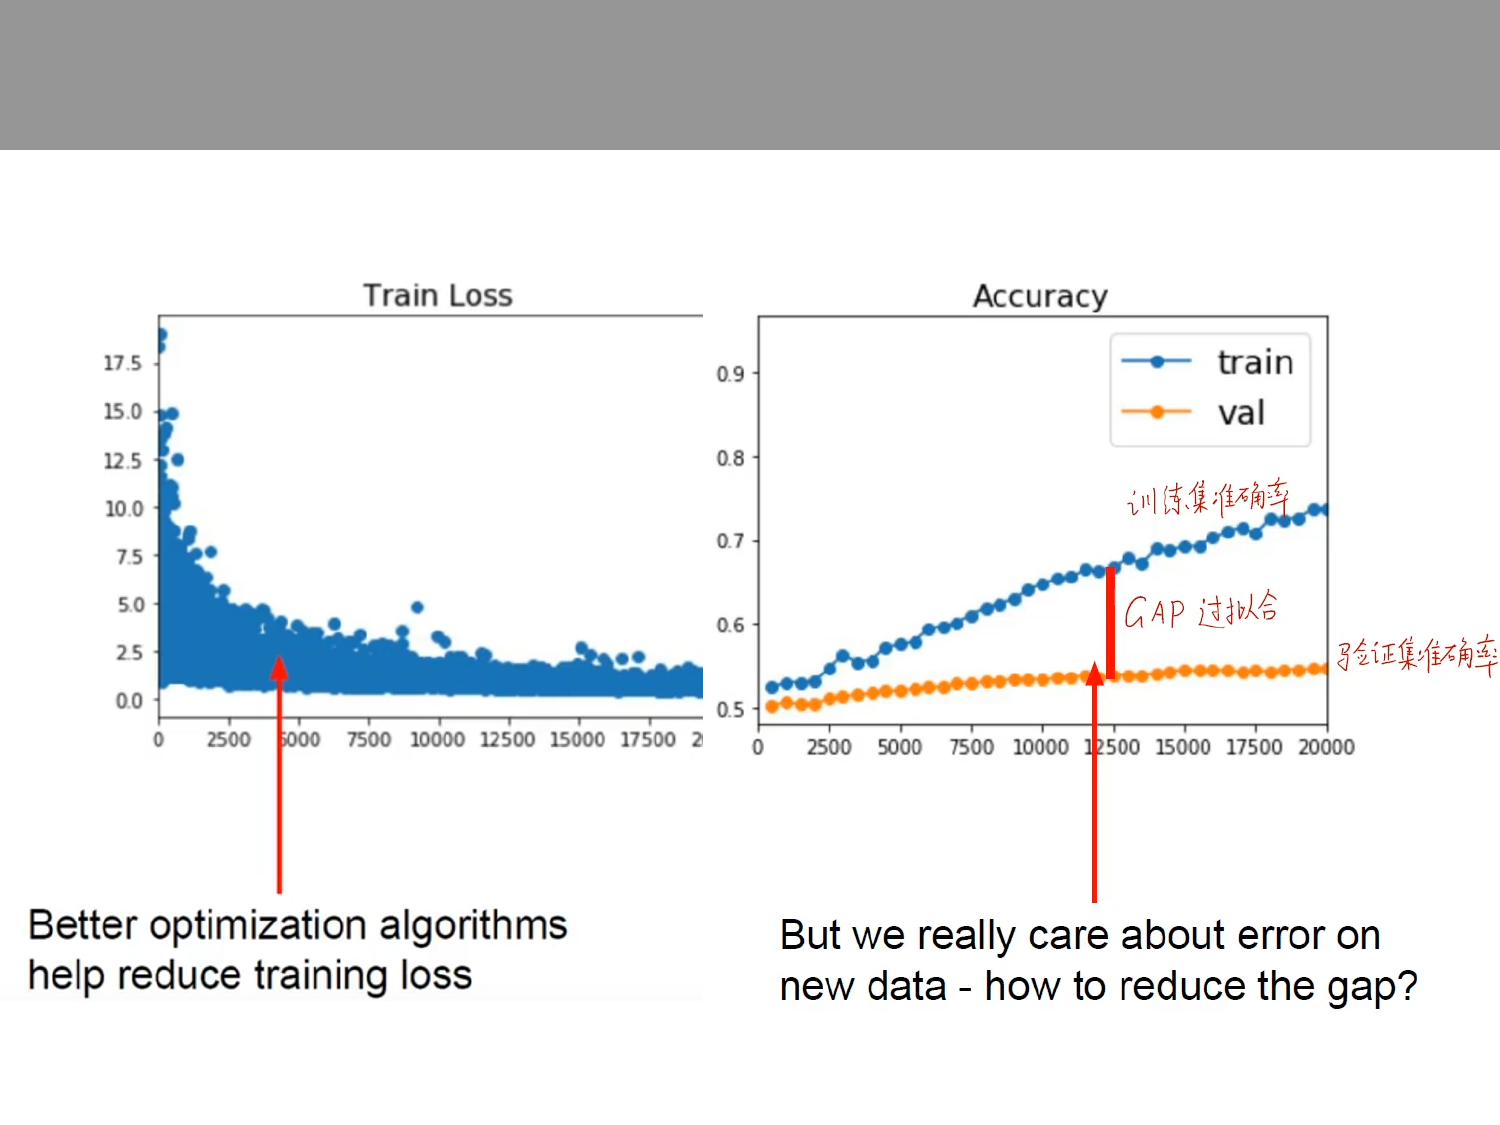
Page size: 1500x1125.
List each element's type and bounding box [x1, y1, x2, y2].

picture [0, 262, 1500, 1034]
